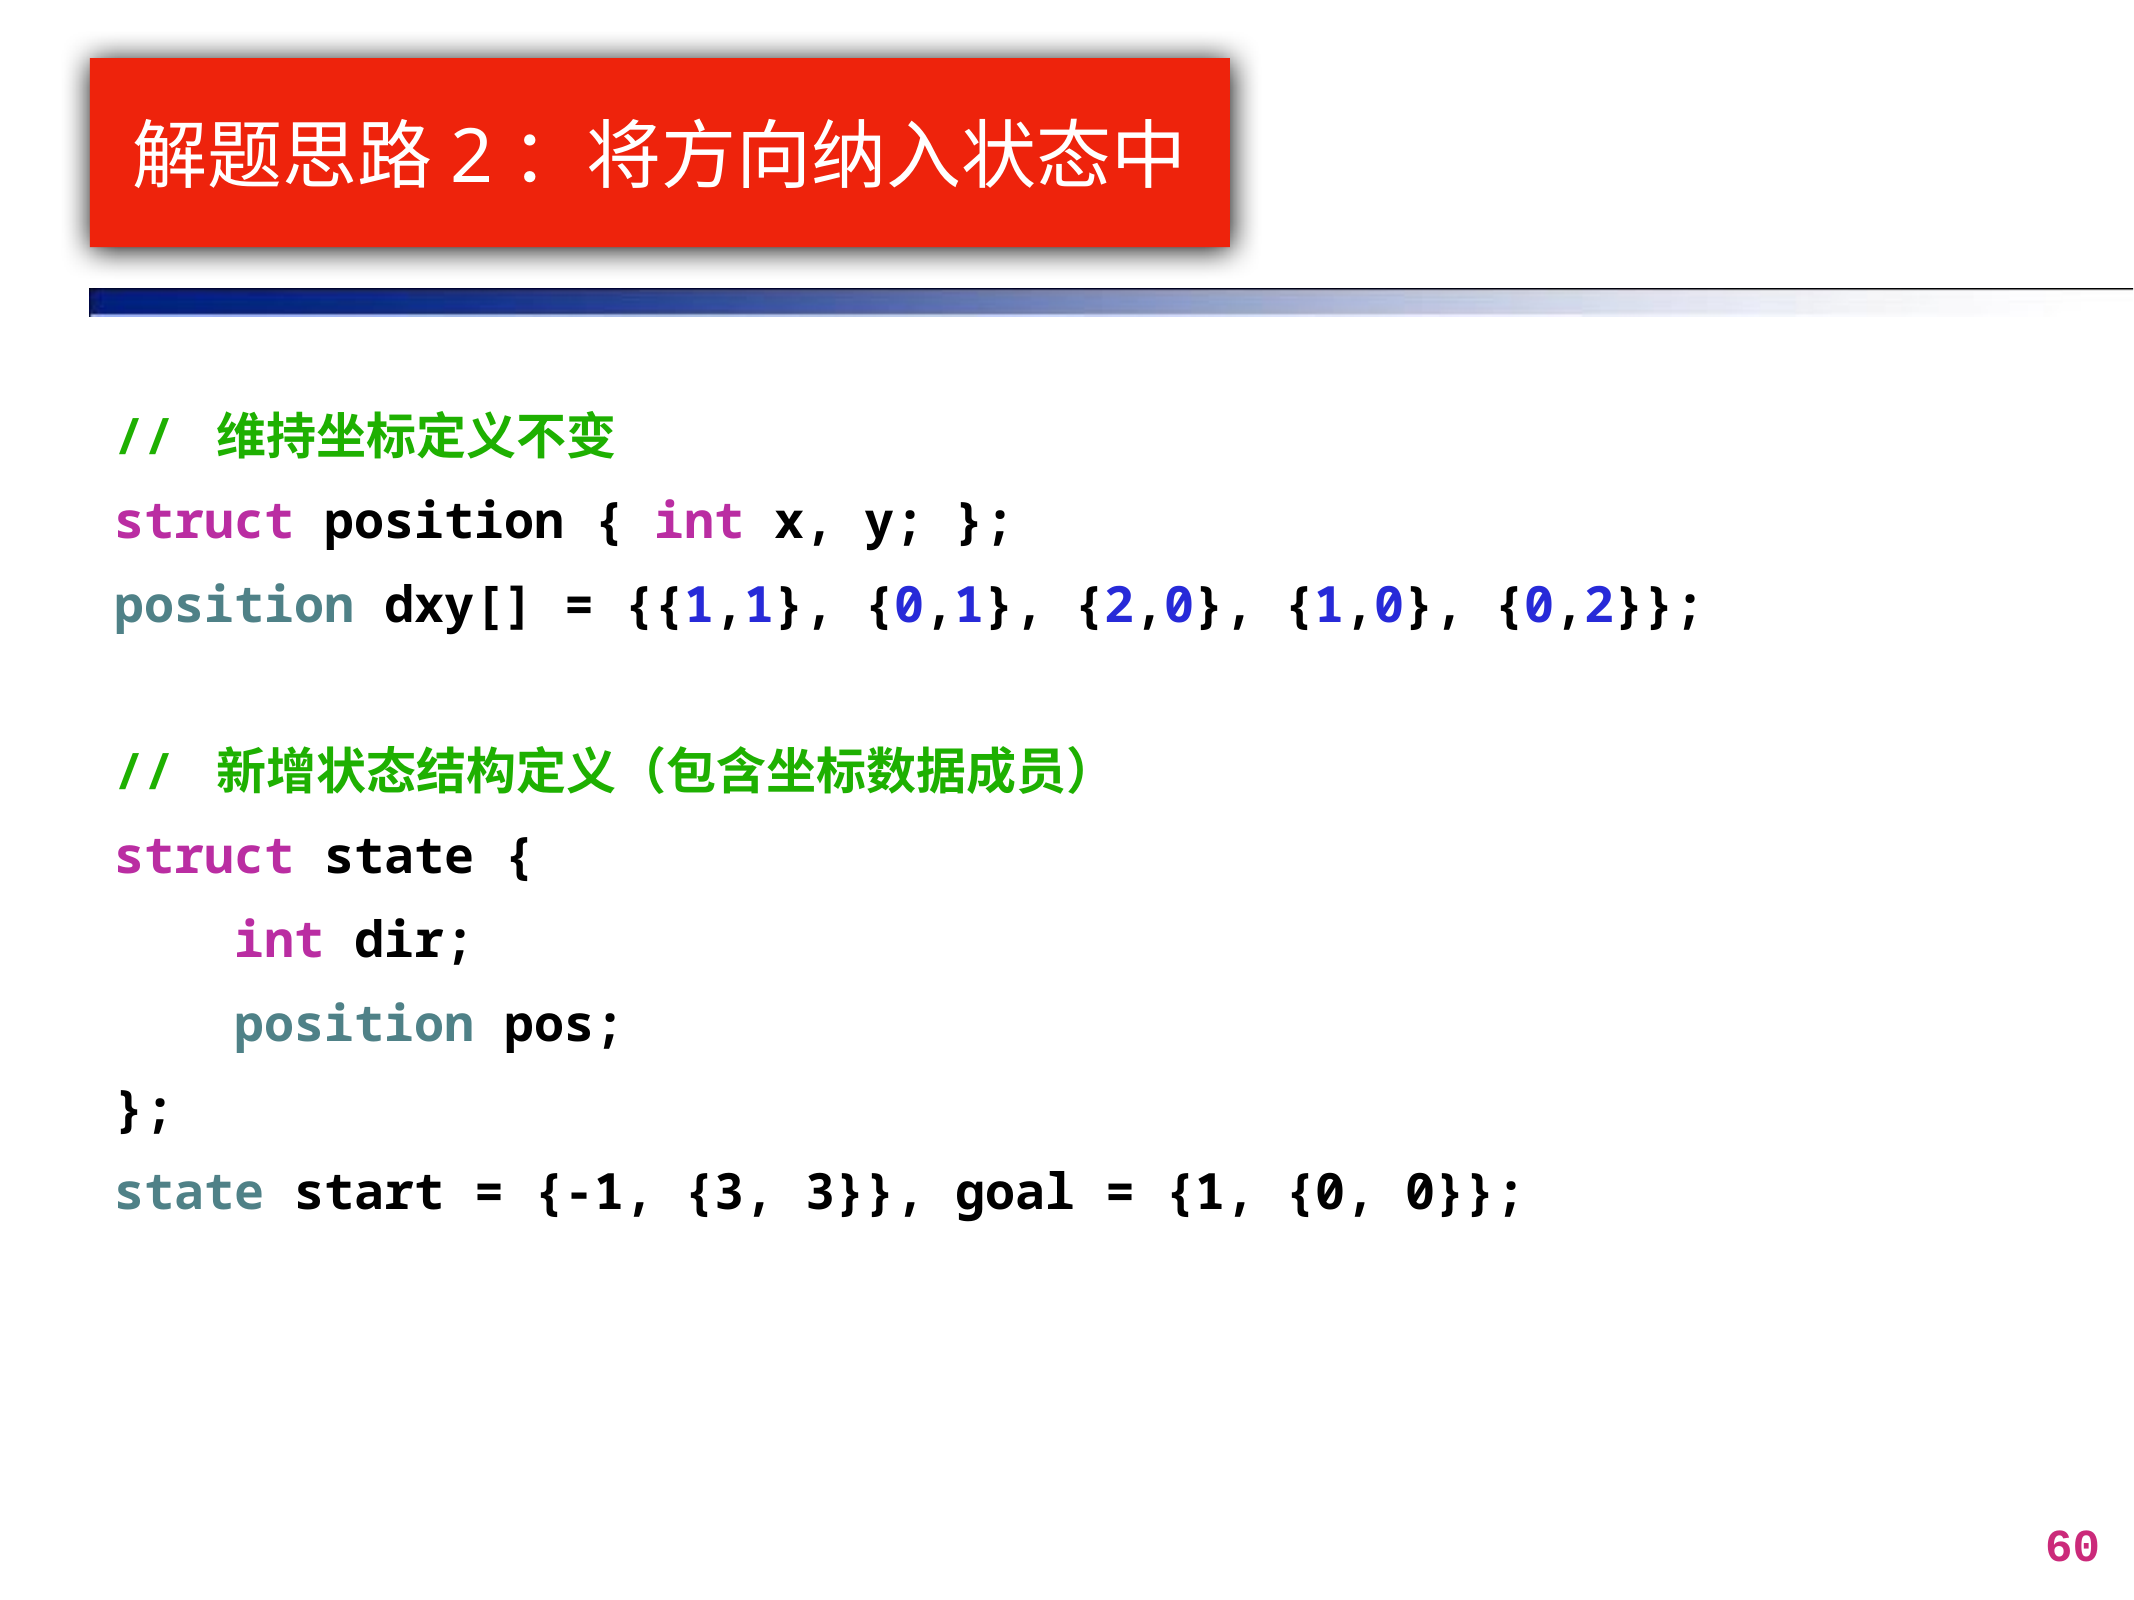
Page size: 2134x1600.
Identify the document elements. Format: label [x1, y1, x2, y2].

slide_number [2031, 1504, 2112, 1582]
title [89, 57, 1231, 248]
text_box [106, 371, 1714, 1229]
picture [89, 288, 2134, 317]
